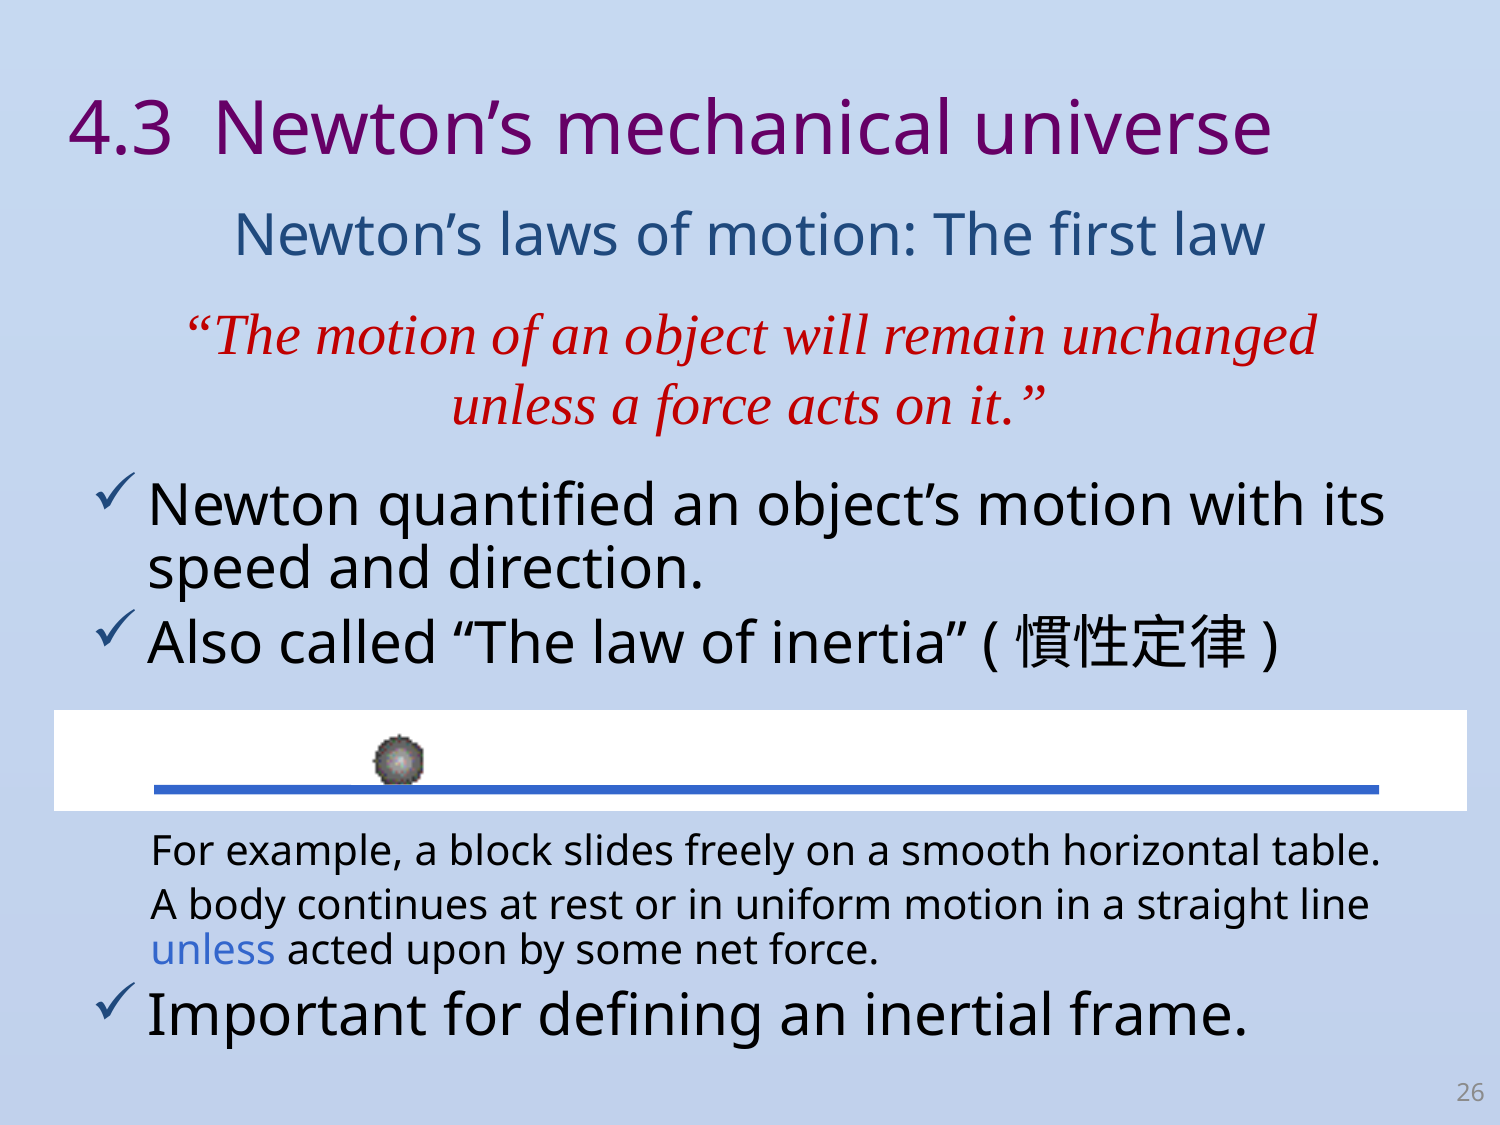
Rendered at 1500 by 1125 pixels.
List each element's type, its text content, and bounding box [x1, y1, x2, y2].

picture [53, 710, 1467, 811]
slide_number 26 [1149, 1063, 1500, 1124]
text_box “The motion of an object will remain unchanged unless a force acts on it.” [112, 289, 1388, 444]
list Newton quantified an object’s motion with its speed and direction. Also called “The law of inertia” (慣性定律) Important for defining an inertial frame. [76, 468, 1438, 708]
list Newton quantified an object’s motion with its speed and direction. Also called “The law of inertia” (慣性定律) Important for defining an inertial frame. [76, 818, 1438, 1125]
text_box For example, a block slides freely on a smooth horizontal table. A body continues at rest or in uniform motion in a straight line unless acted upon by some net force. [135, 822, 1399, 981]
text_box 4.3 Newton’s mechanical universe [53, 30, 1483, 219]
text_box Newton’s laws of motion: The first law [112, 219, 1388, 275]
